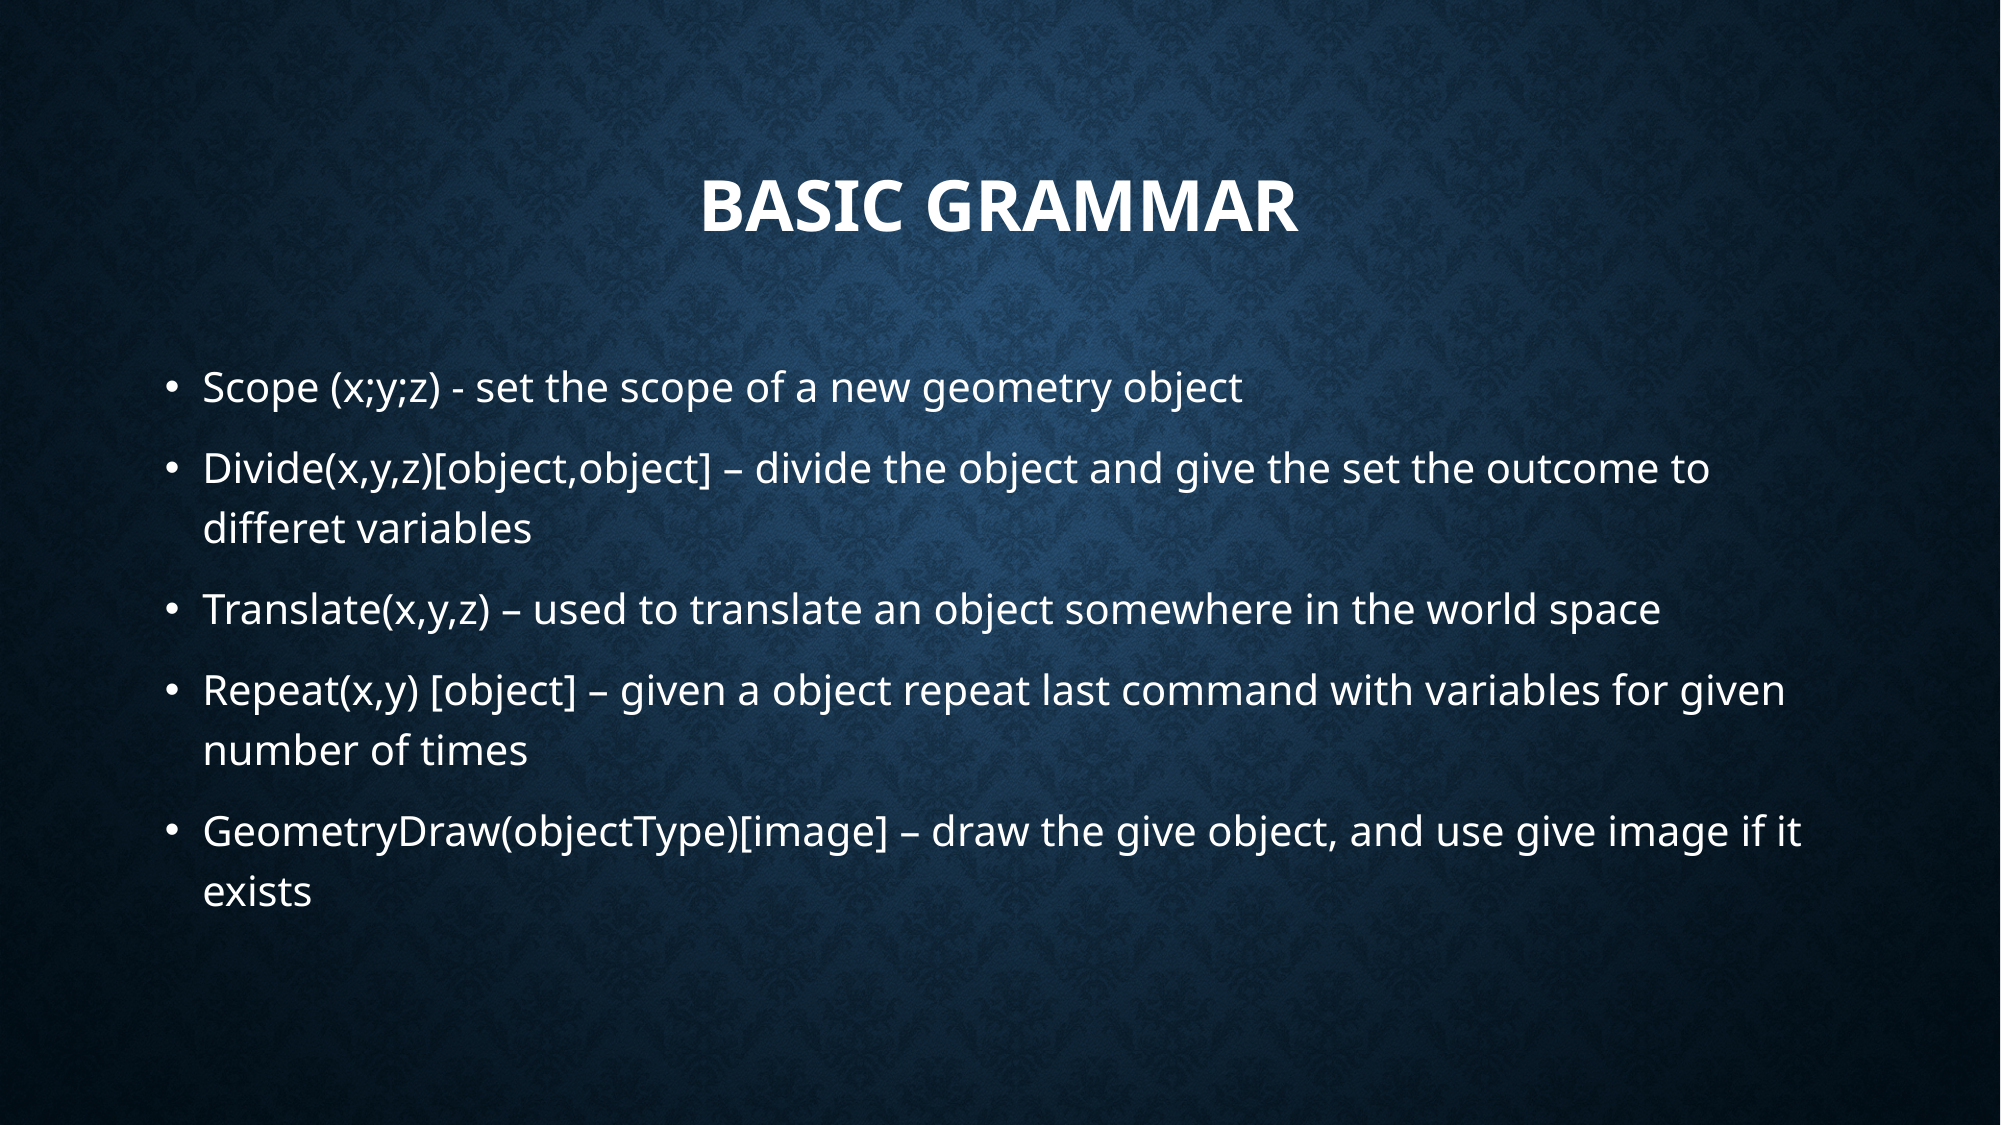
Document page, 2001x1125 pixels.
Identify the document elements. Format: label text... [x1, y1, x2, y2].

title Basic Grammar [149, 99, 1849, 318]
list Scope (x;y;z) - set the scope of a new geometry object Divide(x,y,z)[object,object] – divide the object and give the set the outcome to differet variables Translate(x,y,z) – used to translate an object somewhere in the world space Repeat(x,y) [object] – given a object repeat last command with variables for given number of times GeometryDraw(objectType)[image] – draw the give object, and use give image if it exists [149, 343, 1849, 950]
